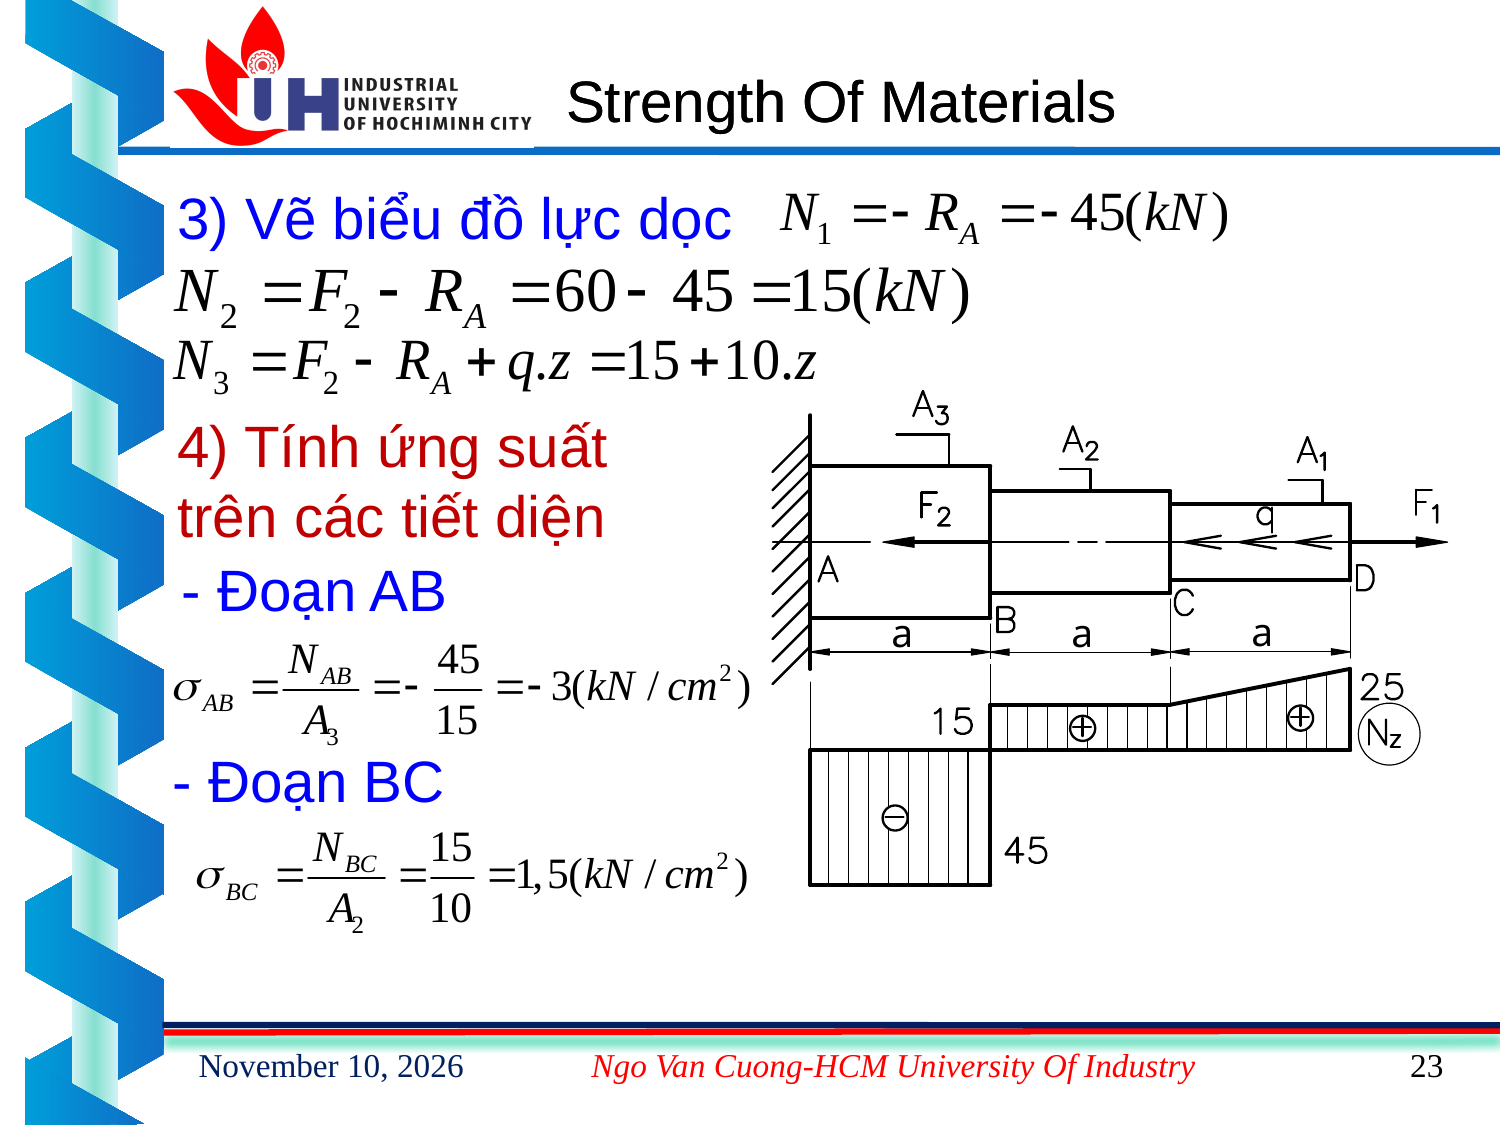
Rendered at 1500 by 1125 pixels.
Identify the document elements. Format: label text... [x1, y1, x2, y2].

slide_number 23 [1276, 1036, 1459, 1112]
text_box 4) Tính ứng suất trên các tiết diện [162, 417, 714, 557]
picture [768, 387, 1452, 889]
text_box - Đoạn AB [167, 546, 496, 630]
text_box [162, 320, 830, 409]
footer Ngo Van Cuong-HCM University Of Industry [512, 1036, 1276, 1112]
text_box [190, 819, 756, 944]
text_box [162, 248, 984, 344]
title Strength Of Materials [551, 56, 1376, 143]
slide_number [183, 1036, 497, 1112]
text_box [166, 631, 758, 756]
picture [170, 3, 534, 148]
text_box 3) Vẽ biểu đồ lực dọc [162, 173, 770, 248]
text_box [768, 174, 1241, 259]
text_box - Đoạn BC [157, 736, 487, 822]
